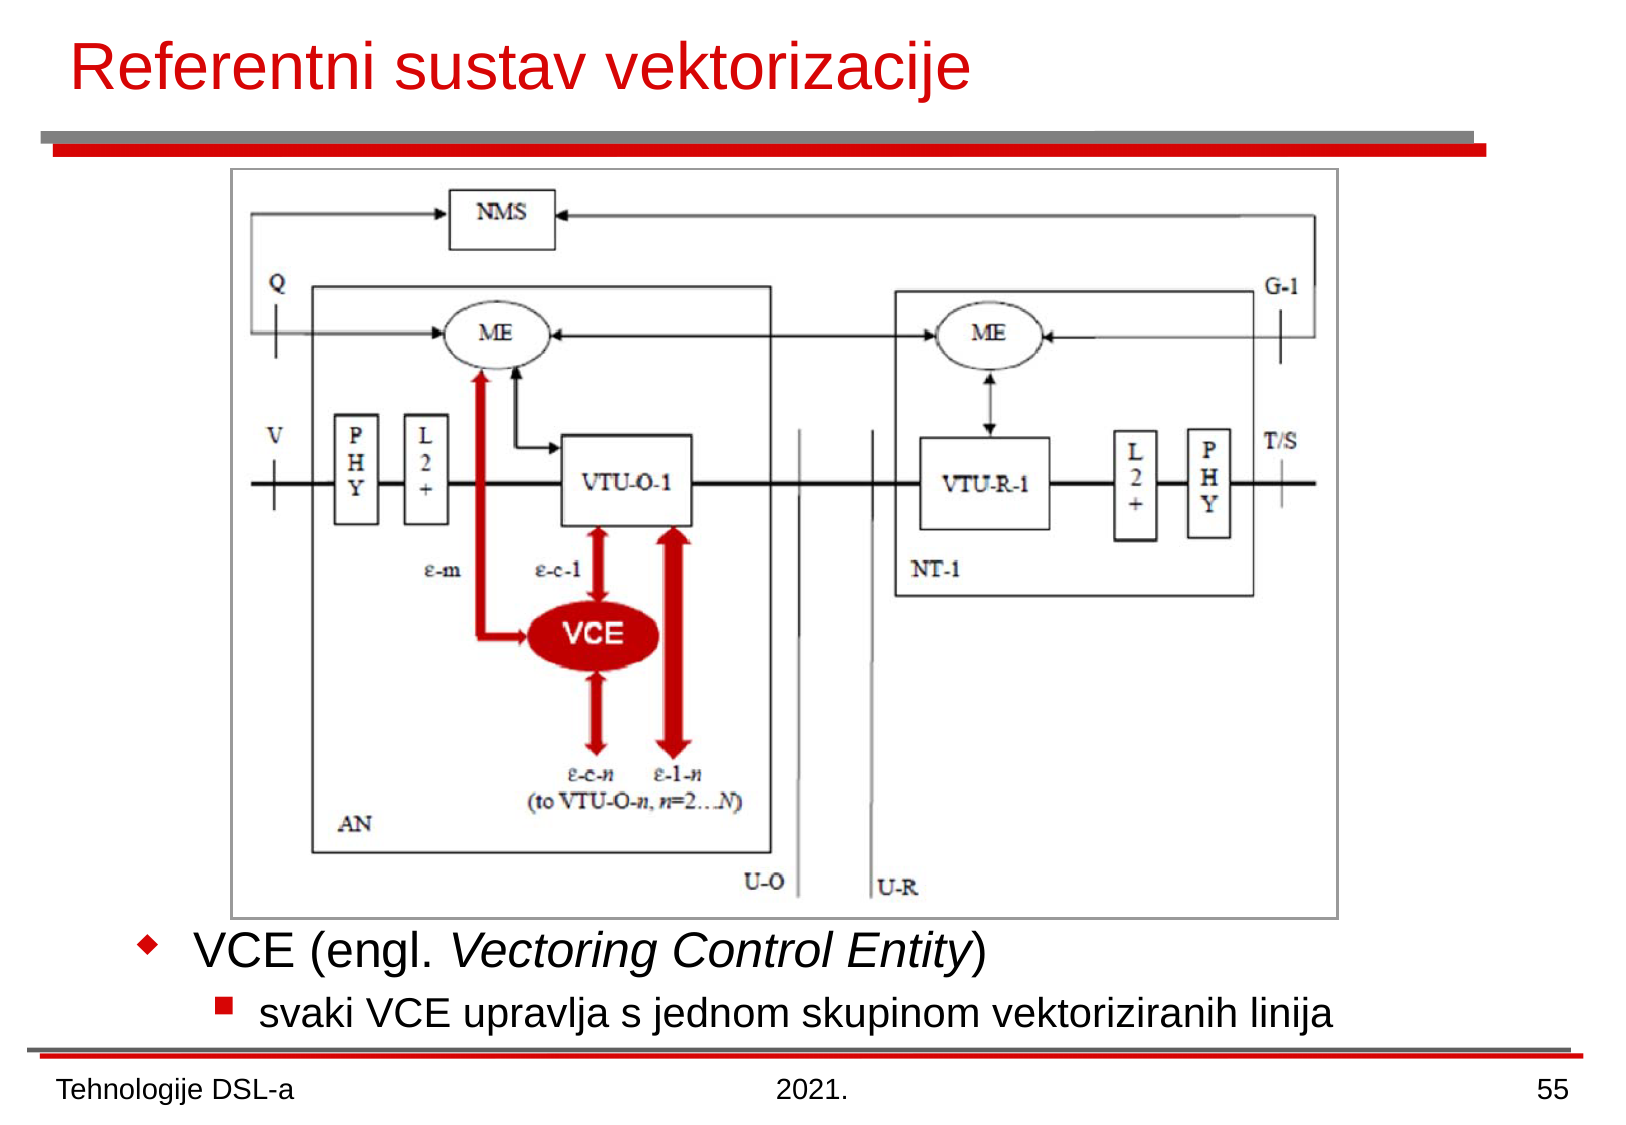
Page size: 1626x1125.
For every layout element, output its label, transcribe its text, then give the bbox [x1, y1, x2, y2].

footer Tehnologije DSL-a [40, 1062, 556, 1125]
list VCE (engl. Vectoring Control Entity) svaki VCE upravlja s jednom skupinom vektoriziranih linija [121, 909, 1504, 1036]
picture [221, 162, 1354, 927]
slide_number 55 [1245, 1062, 1585, 1125]
slide_number 2021. [642, 1062, 982, 1125]
title Referentni sustav vektorizacije [53, 0, 1436, 126]
